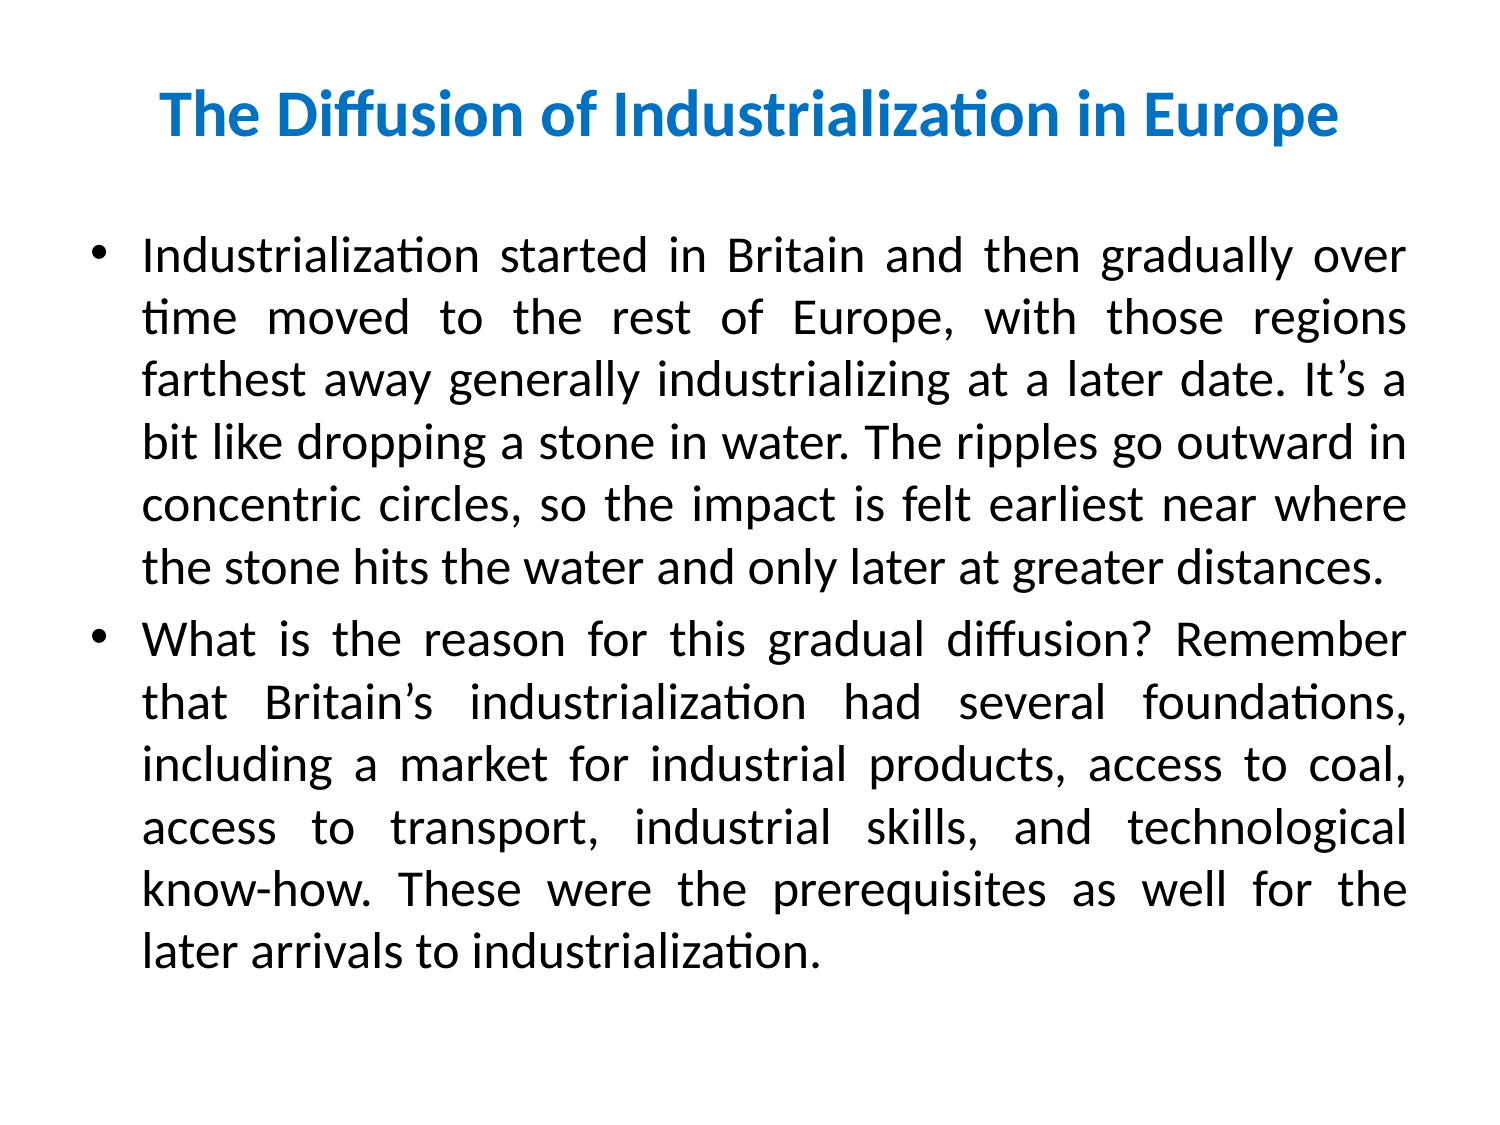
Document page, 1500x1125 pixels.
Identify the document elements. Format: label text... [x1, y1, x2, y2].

list Industrialization started in Britain and then gradually over time moved to the rest of Europe, with those regions farthest away generally industrializing at a later date. It’s a bit like dropping a stone in water. The ripples go outward in concentric circles, so the impact is felt earliest near where the stone hits the water and only later at greater distances. What is the reason for this gradual diffusion? Remember that Britain’s industrialization had several foundations, including a market for industrial products, access to coal, access to transport, industrial skills, and technological know-how. These were the prerequisites as well for the later arrivals to industrialization. [75, 212, 1425, 1005]
title The Diffusion of Industrialization in Europe [75, 45, 1425, 175]
